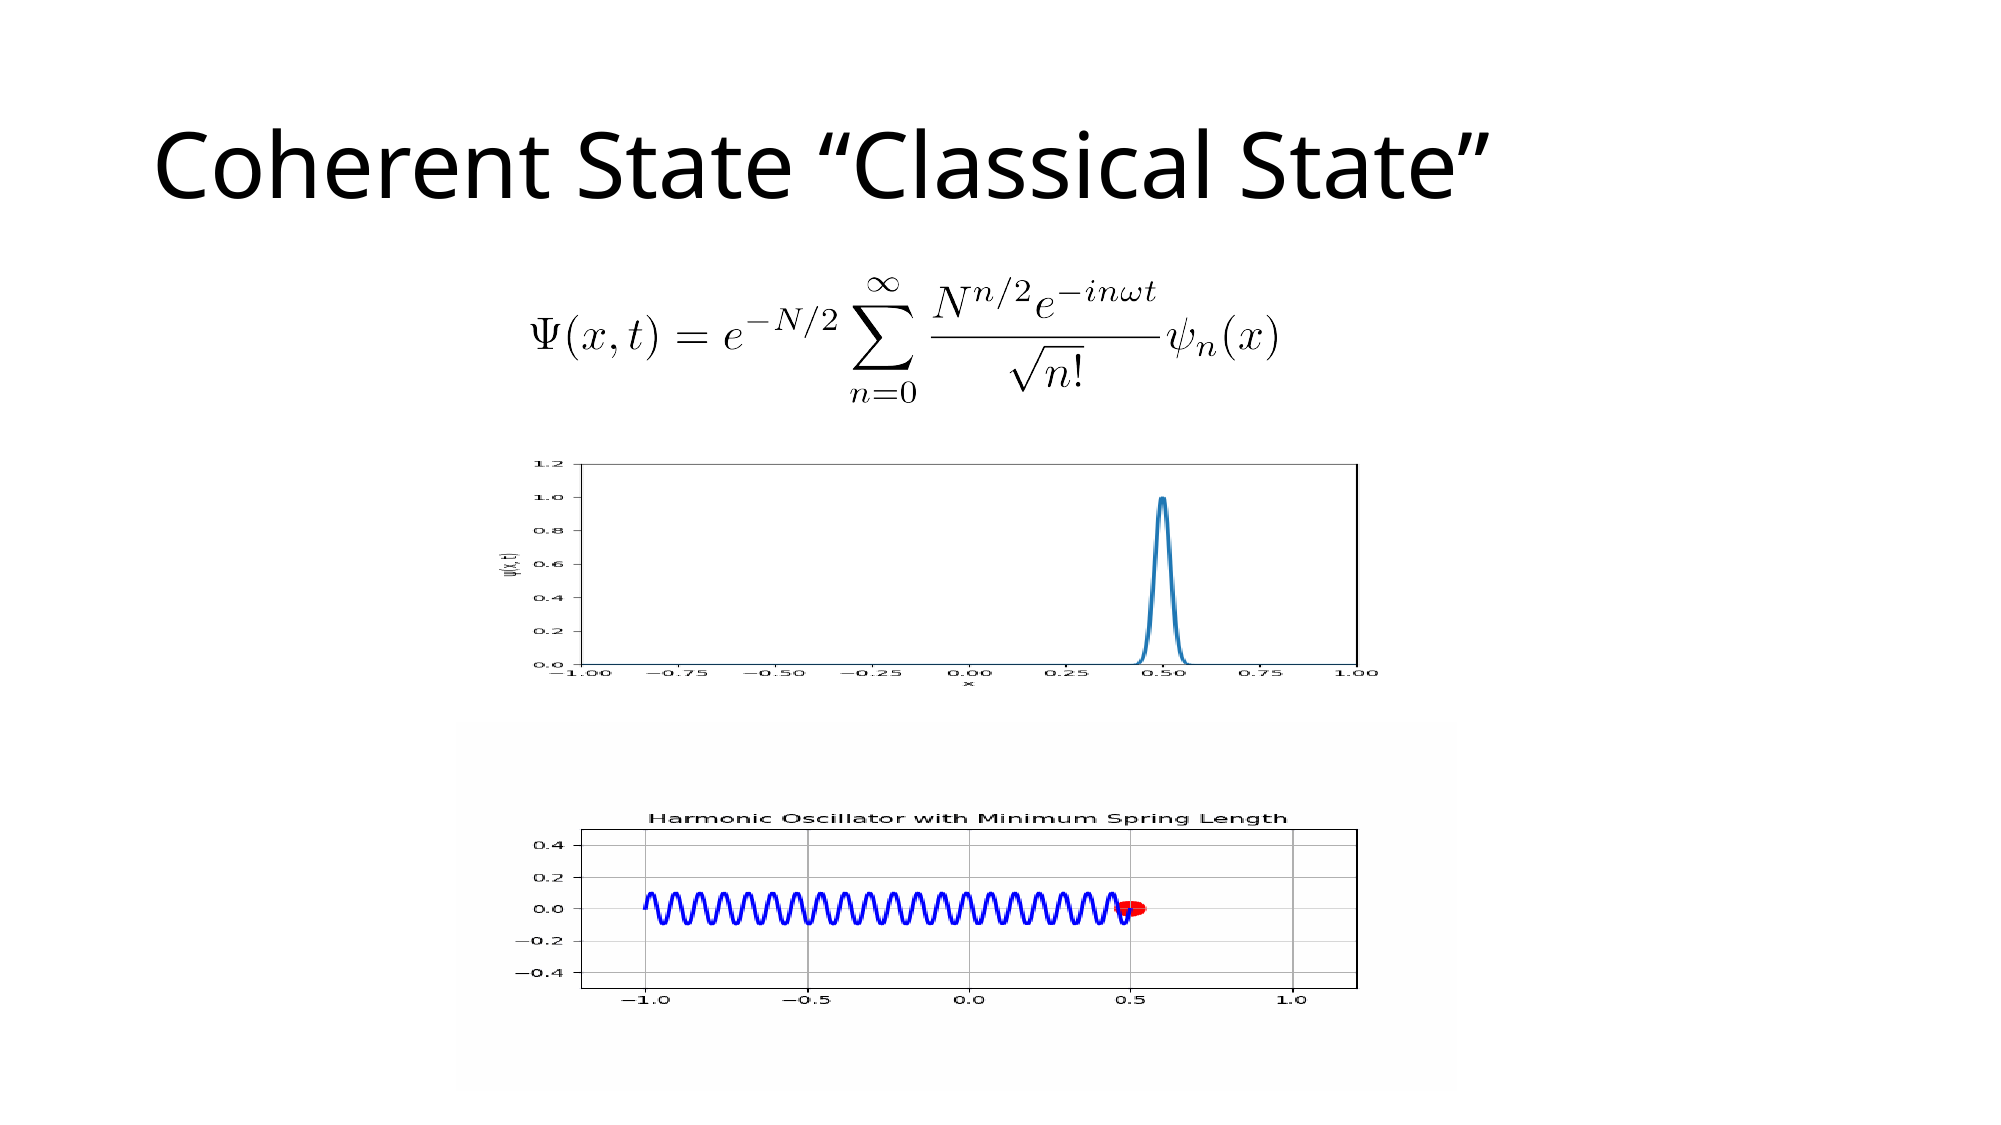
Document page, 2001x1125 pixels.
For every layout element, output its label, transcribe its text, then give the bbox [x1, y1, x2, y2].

picture [530, 276, 1278, 403]
title Coherent State “Classical State” [137, 59, 1863, 278]
picture [455, 432, 1457, 693]
picture [455, 722, 1457, 1092]
